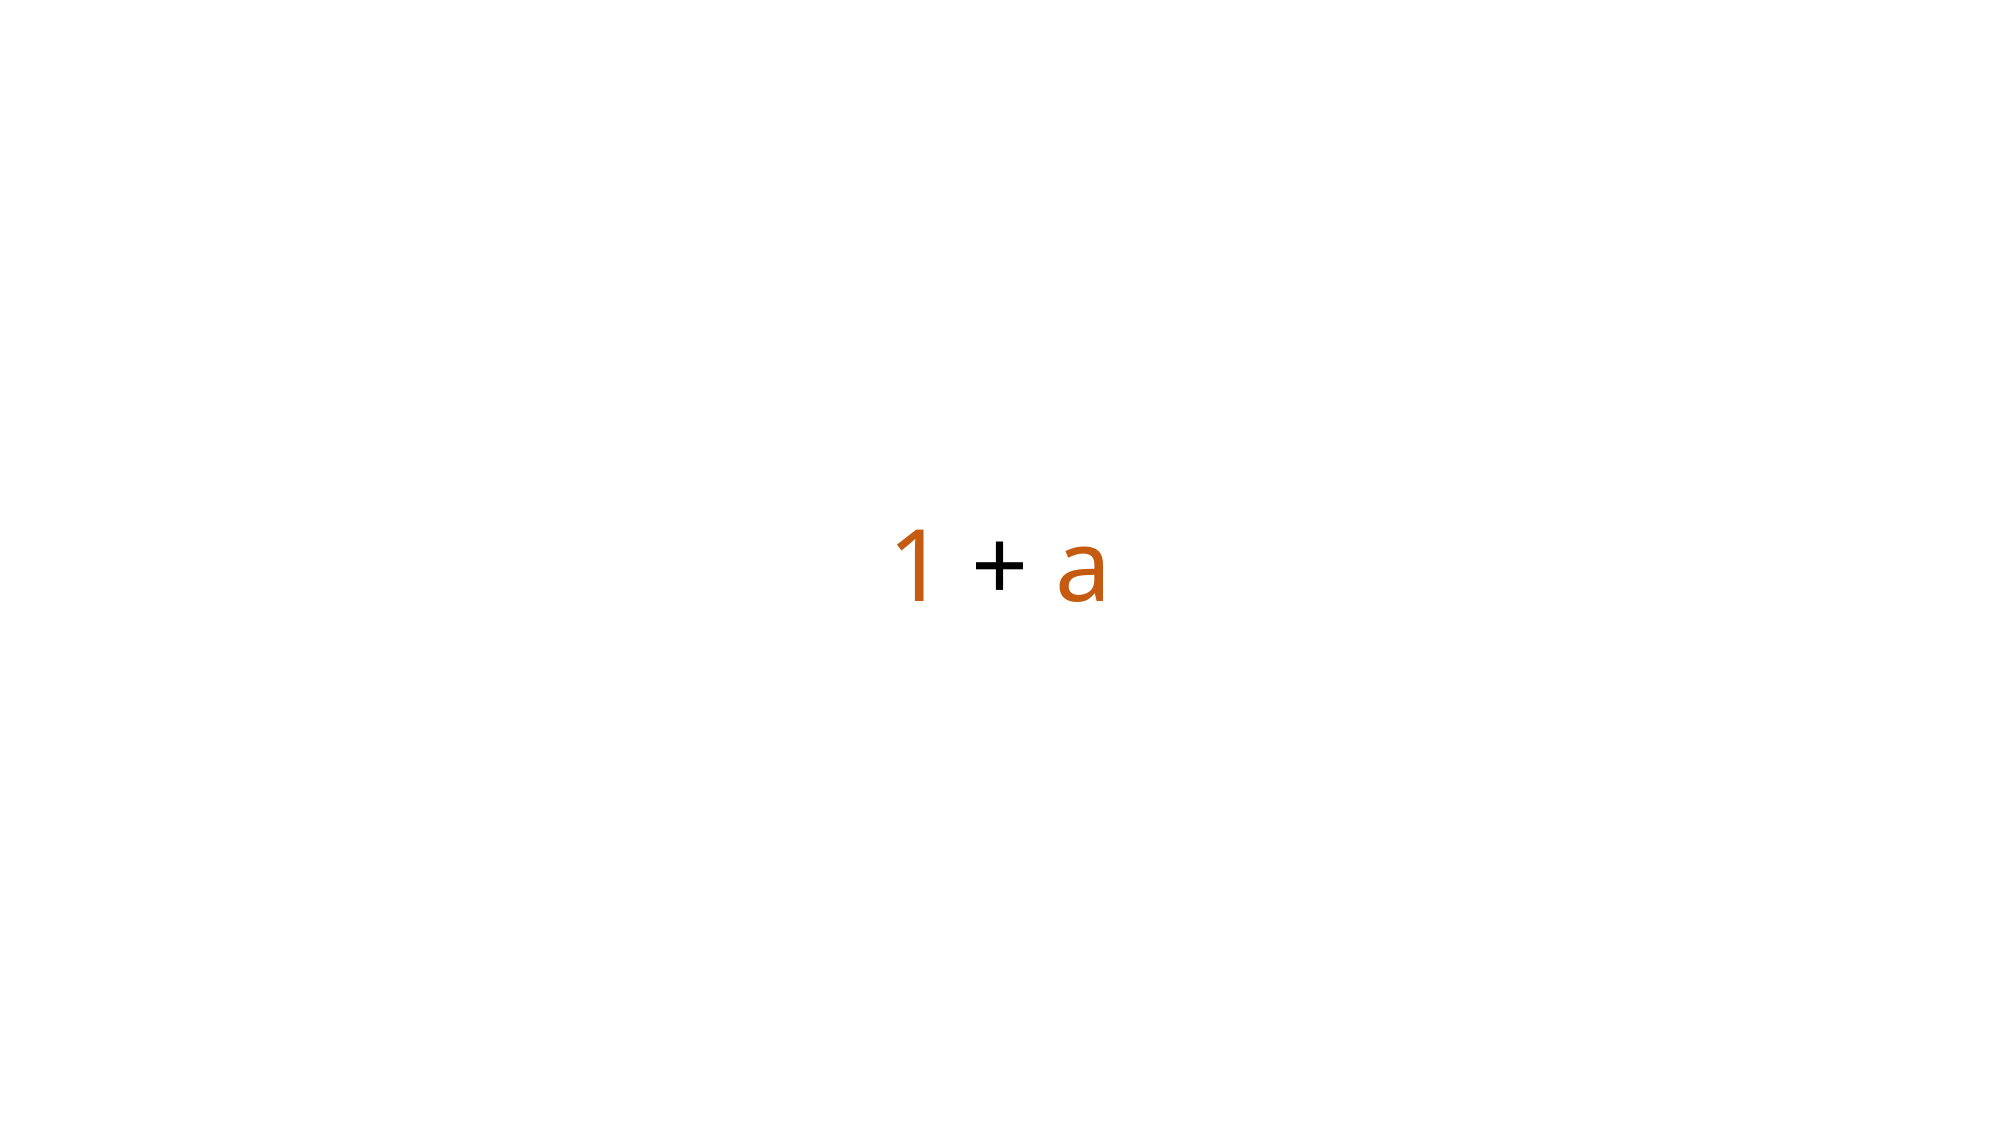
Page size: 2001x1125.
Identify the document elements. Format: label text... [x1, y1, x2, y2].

text_box 1 + a [873, 494, 1126, 629]
